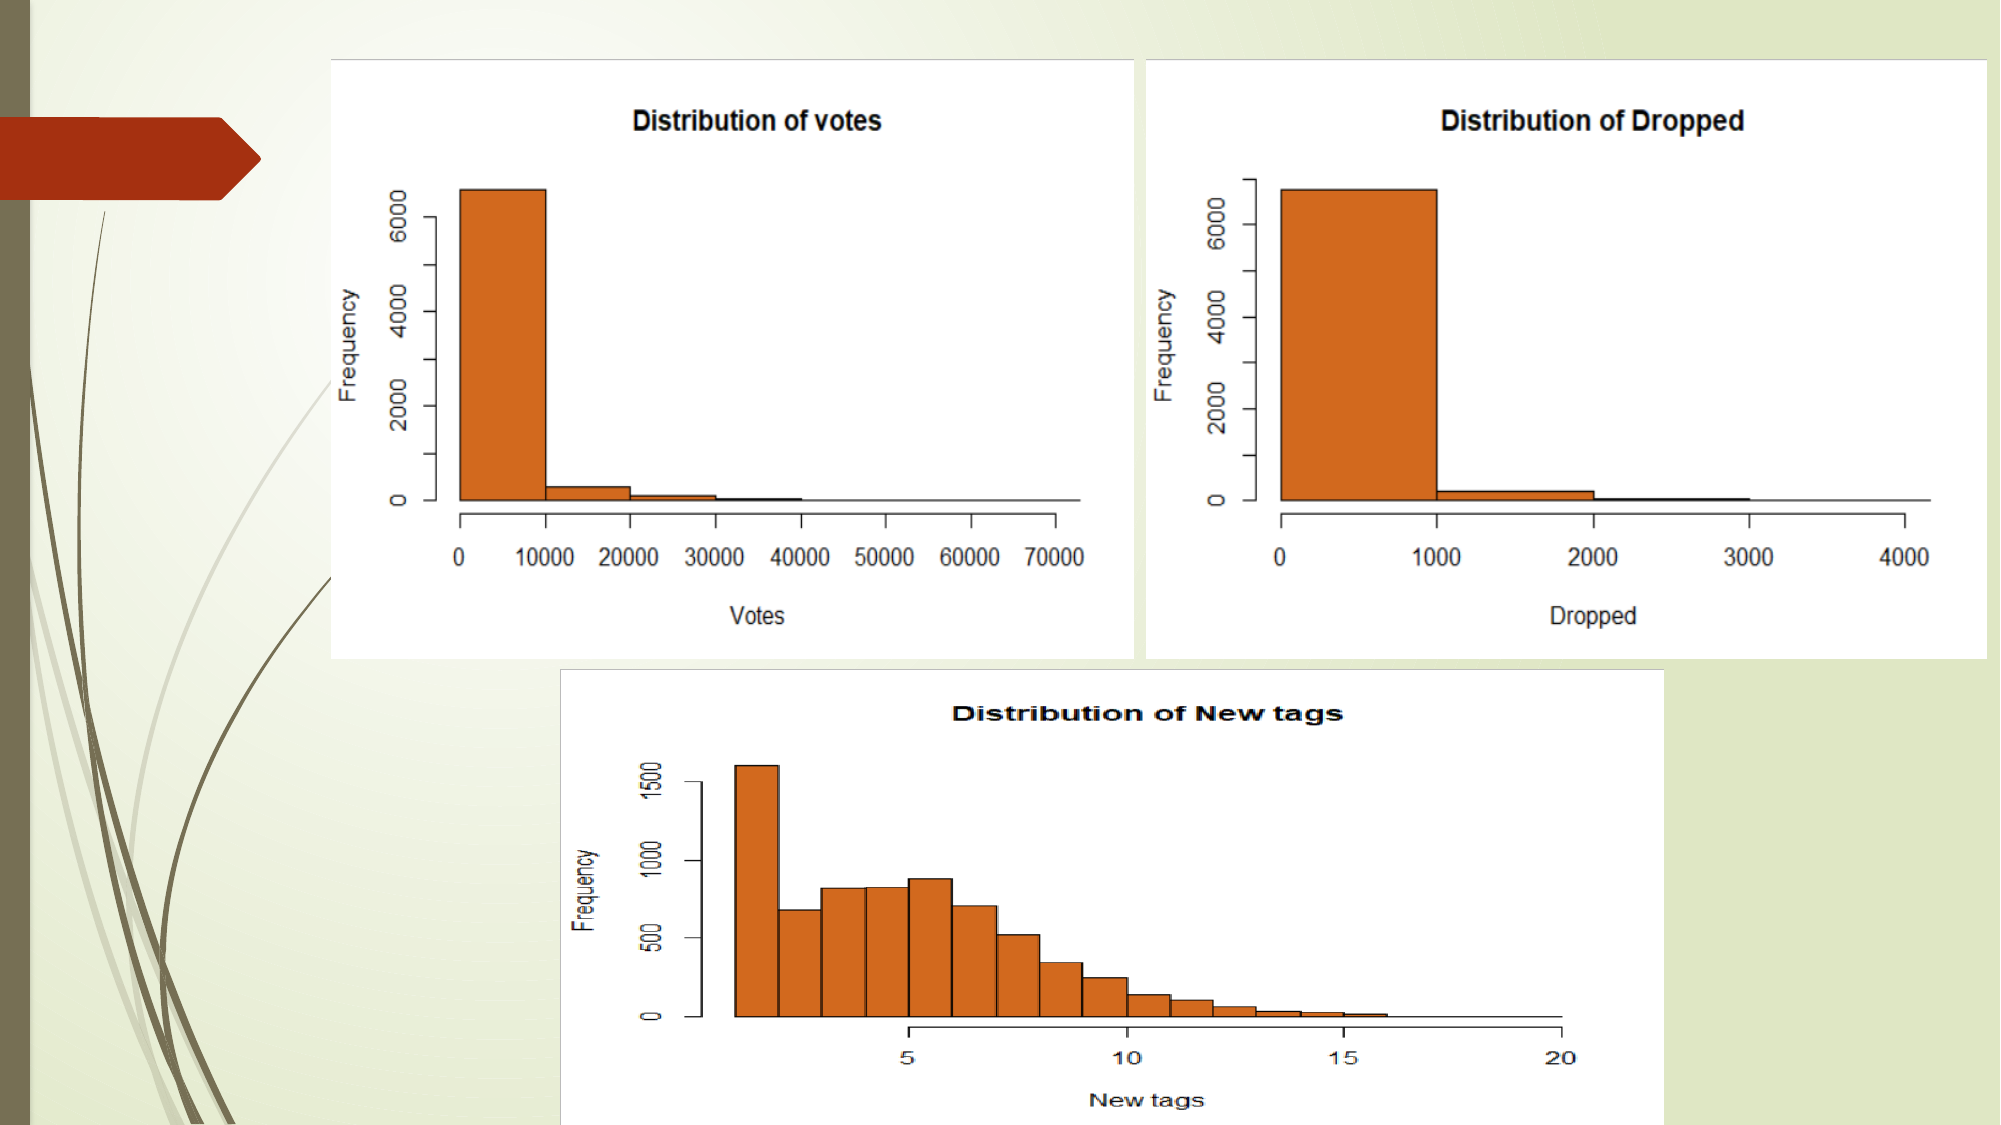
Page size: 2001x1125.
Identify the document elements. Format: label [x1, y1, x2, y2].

list [331, 58, 1134, 660]
picture [560, 669, 1664, 1125]
picture [1146, 58, 1987, 660]
